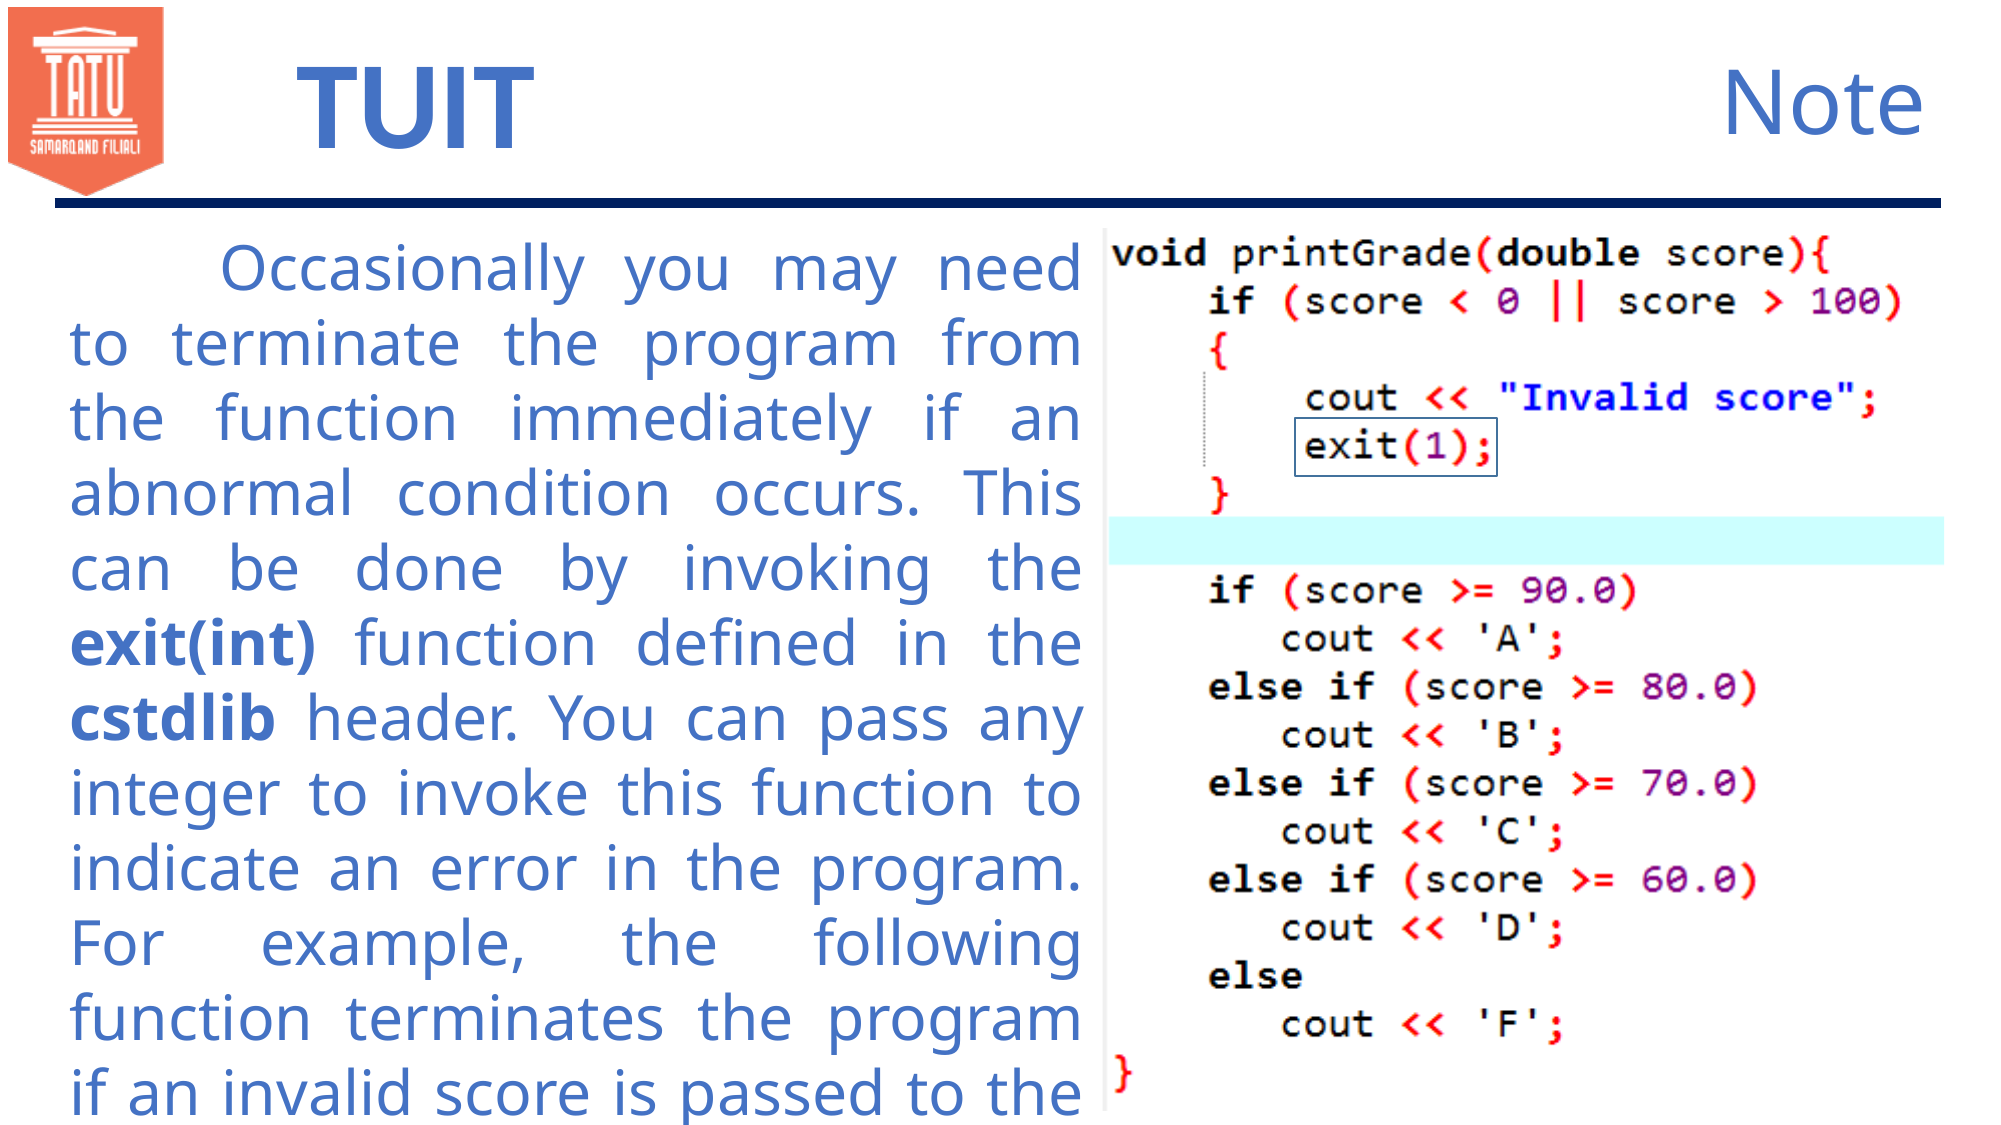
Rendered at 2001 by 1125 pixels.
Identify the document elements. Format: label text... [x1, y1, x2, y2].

text_box TUIT [281, 39, 571, 162]
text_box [1102, 228, 1945, 1111]
picture [8, 7, 164, 196]
text_box Note [1170, 48, 1942, 162]
subtitle Occasionally you may need to terminate the program from the function immediately if an abnormal condition occurs. This can be done by invoking the exit(int) function defined in the cstdlib header. You can pass any integer to invoke this function to indicate an error in the program. For example, the following function terminates the program if an invalid score is passed to the function. [54, 220, 1100, 1069]
